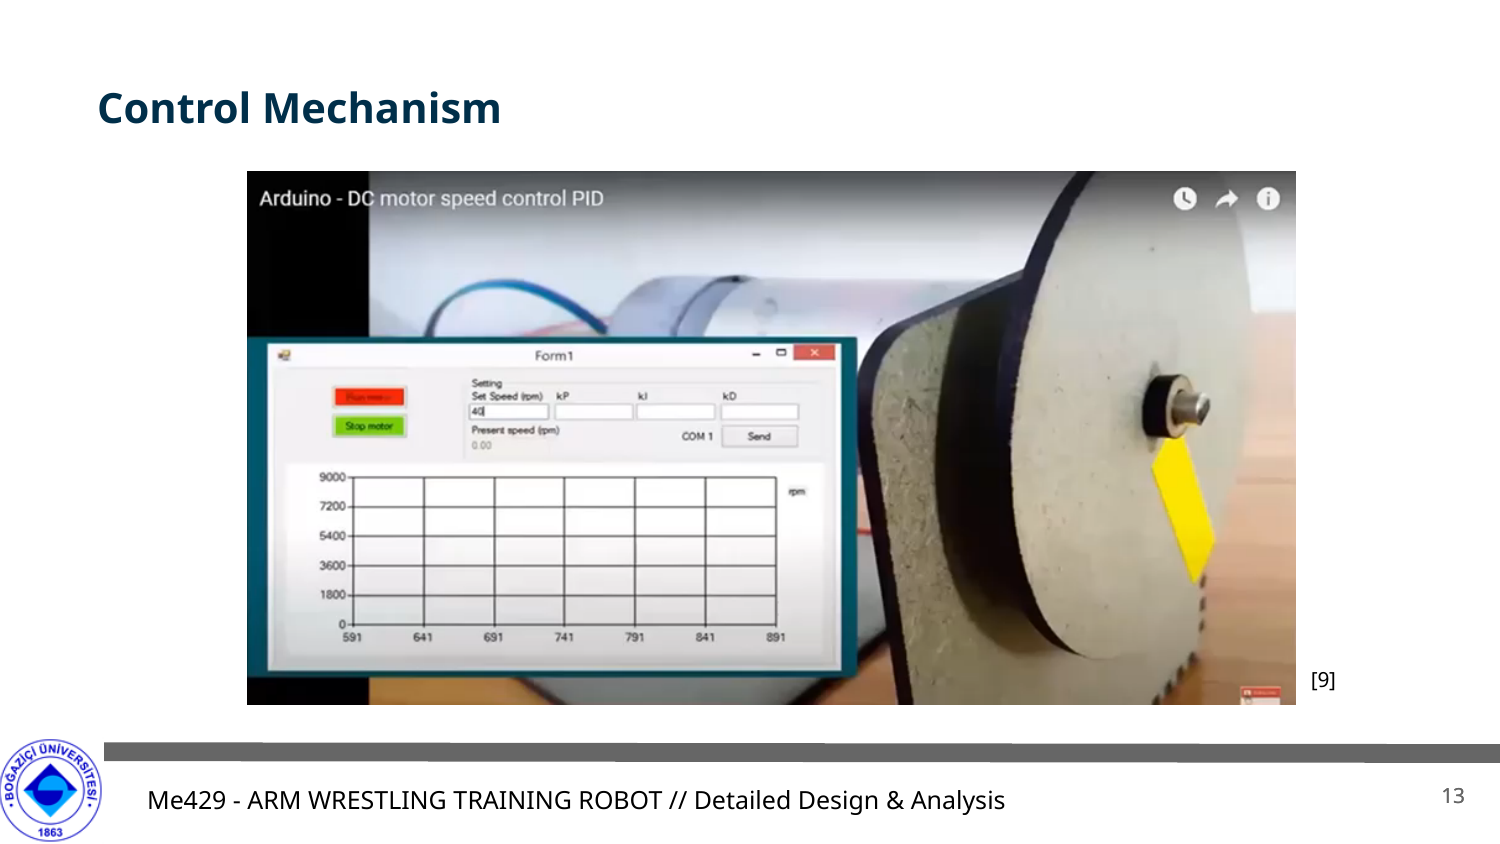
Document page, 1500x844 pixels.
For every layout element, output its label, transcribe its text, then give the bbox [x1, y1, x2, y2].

picture [0, 737, 104, 844]
text_box Me429 - ARM WRESTLING TRAINING ROBOT // Detailed Design & Analysis [132, 769, 1040, 825]
text_box Control Mechanism [82, 66, 851, 183]
slide_number 13 [1389, 764, 1480, 830]
text_box [9] [1301, 651, 1365, 707]
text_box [245, 170, 1297, 706]
